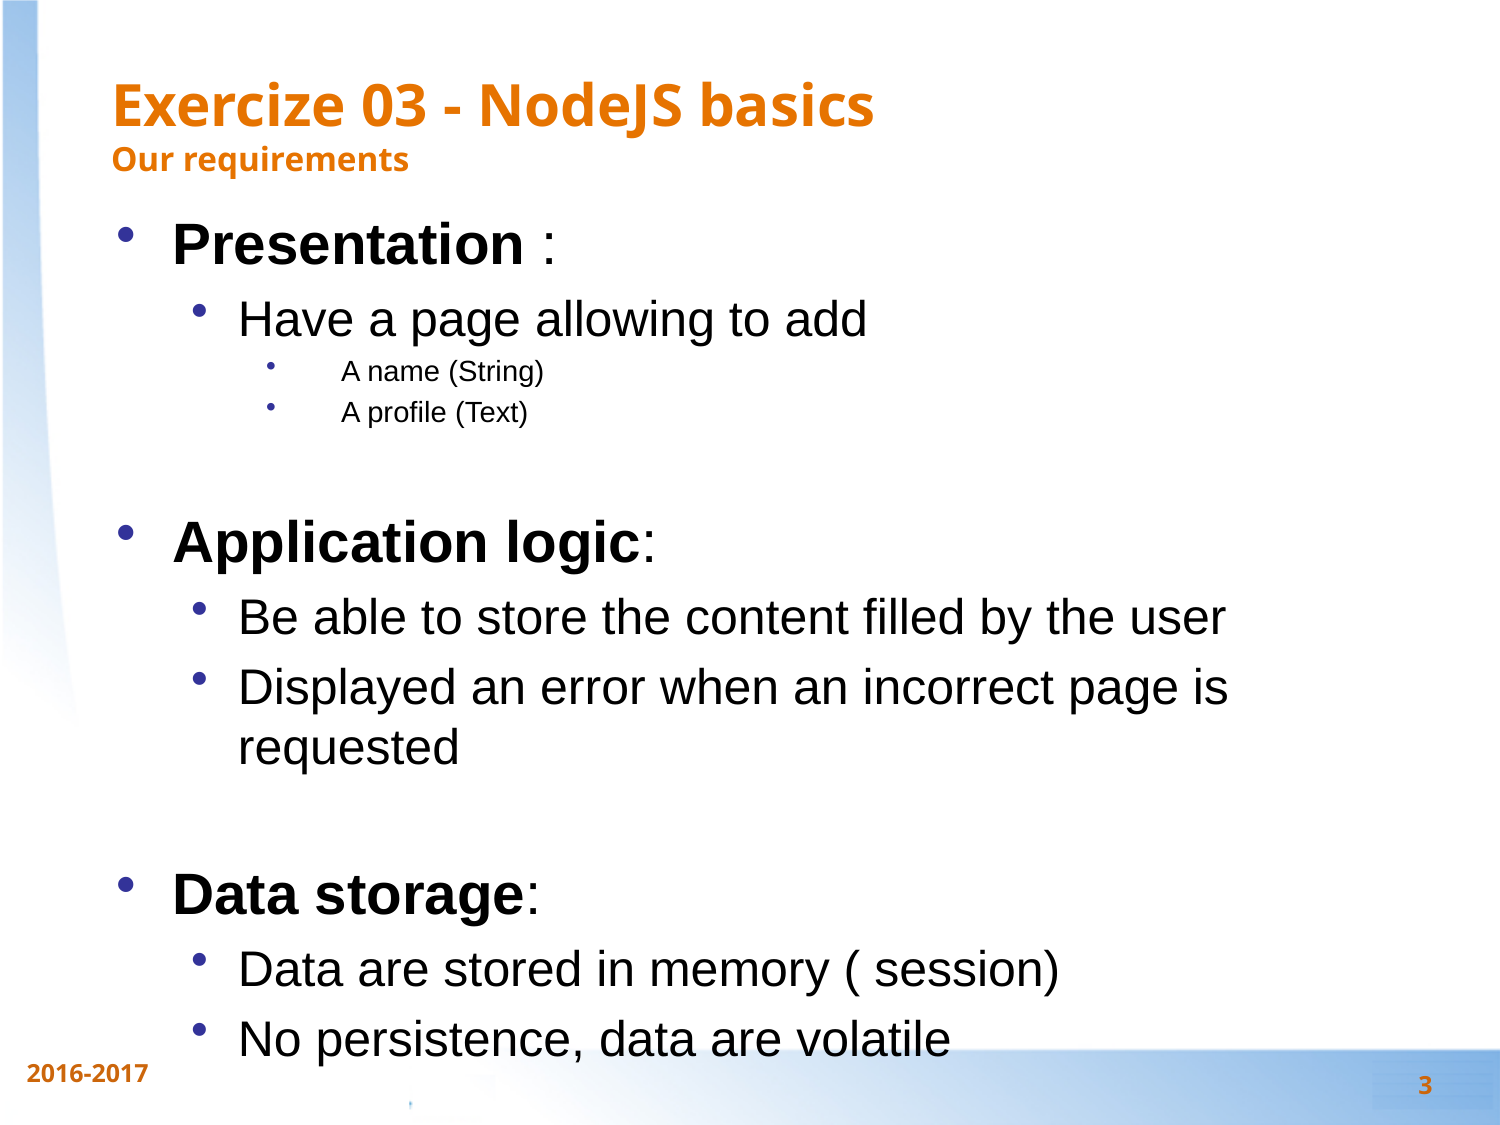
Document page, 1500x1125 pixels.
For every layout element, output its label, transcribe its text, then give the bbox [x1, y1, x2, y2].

picture [0, 0, 1500, 1125]
title Exercize 03 - NodeJS basics Our requirements [96, 90, 1472, 186]
list Presentation : Have a page allowing to add A name (String) A profile (Text) Application logic: Be able to store the content filled by the user Displayed an error when an incorrect page is requested Data storage: Data are stored in memory ( session) No persistence, data are volatile [101, 199, 1472, 1059]
slide_number 3 [1394, 1058, 1500, 1112]
